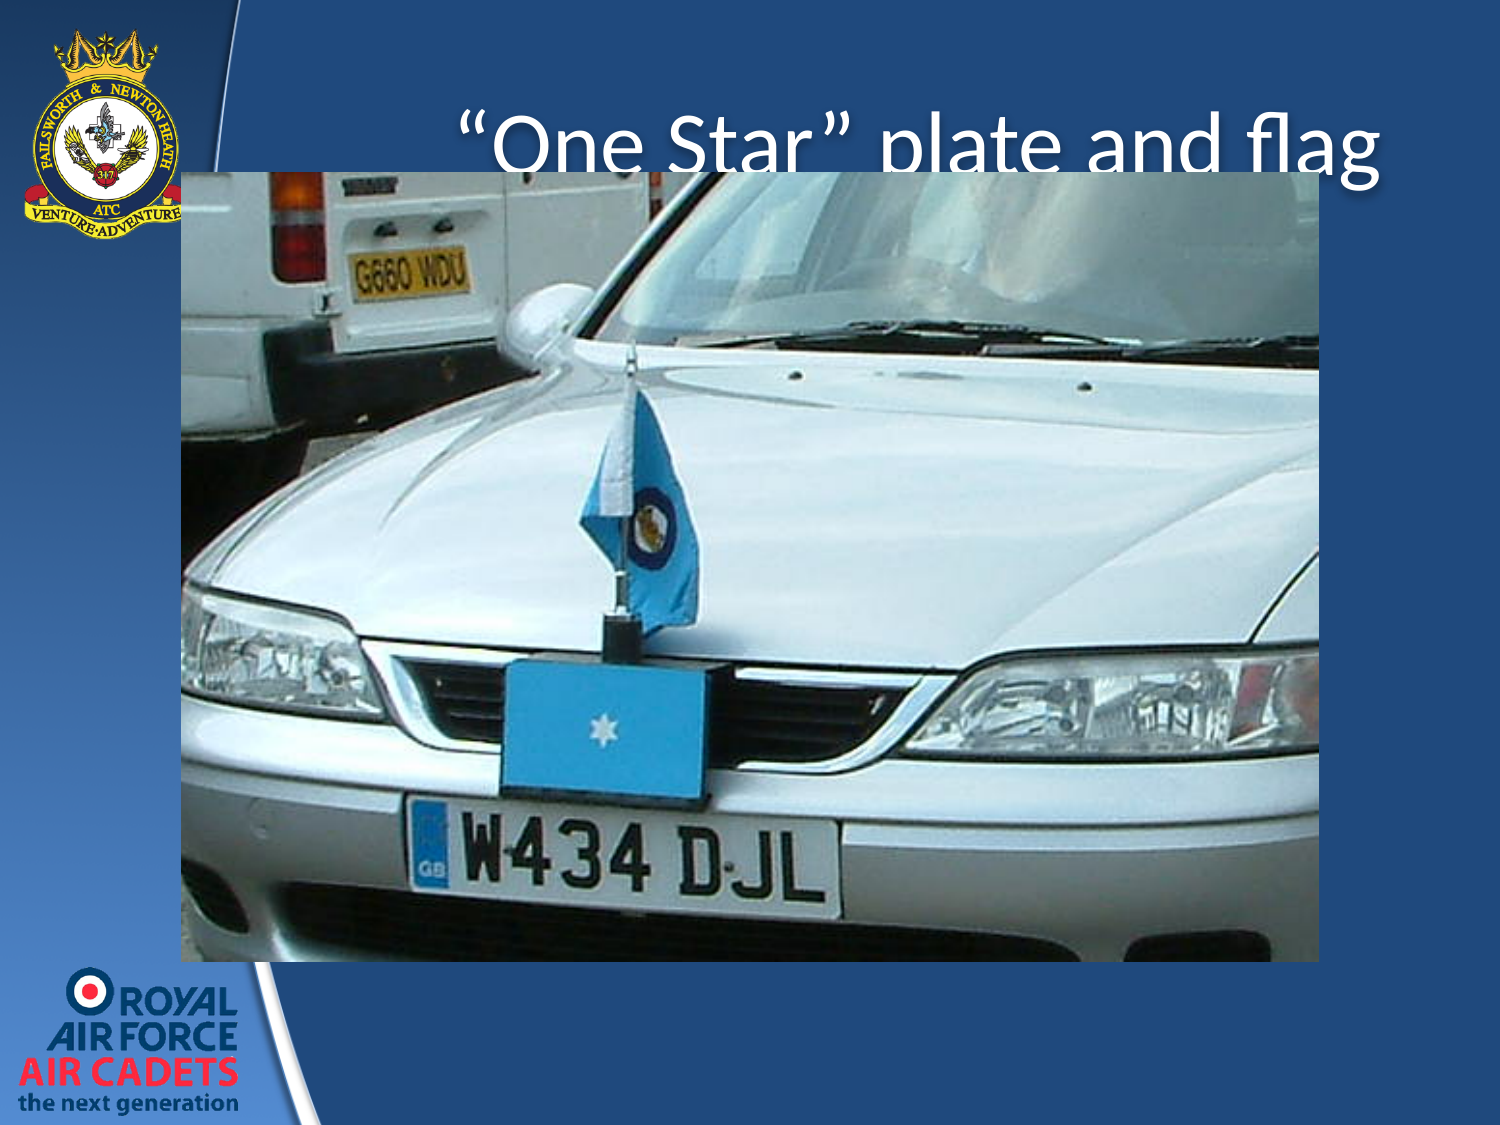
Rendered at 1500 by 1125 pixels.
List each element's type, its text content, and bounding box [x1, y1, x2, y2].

picture [0, 0, 1500, 1125]
title “One Star” plate and flag [315, 45, 1500, 233]
